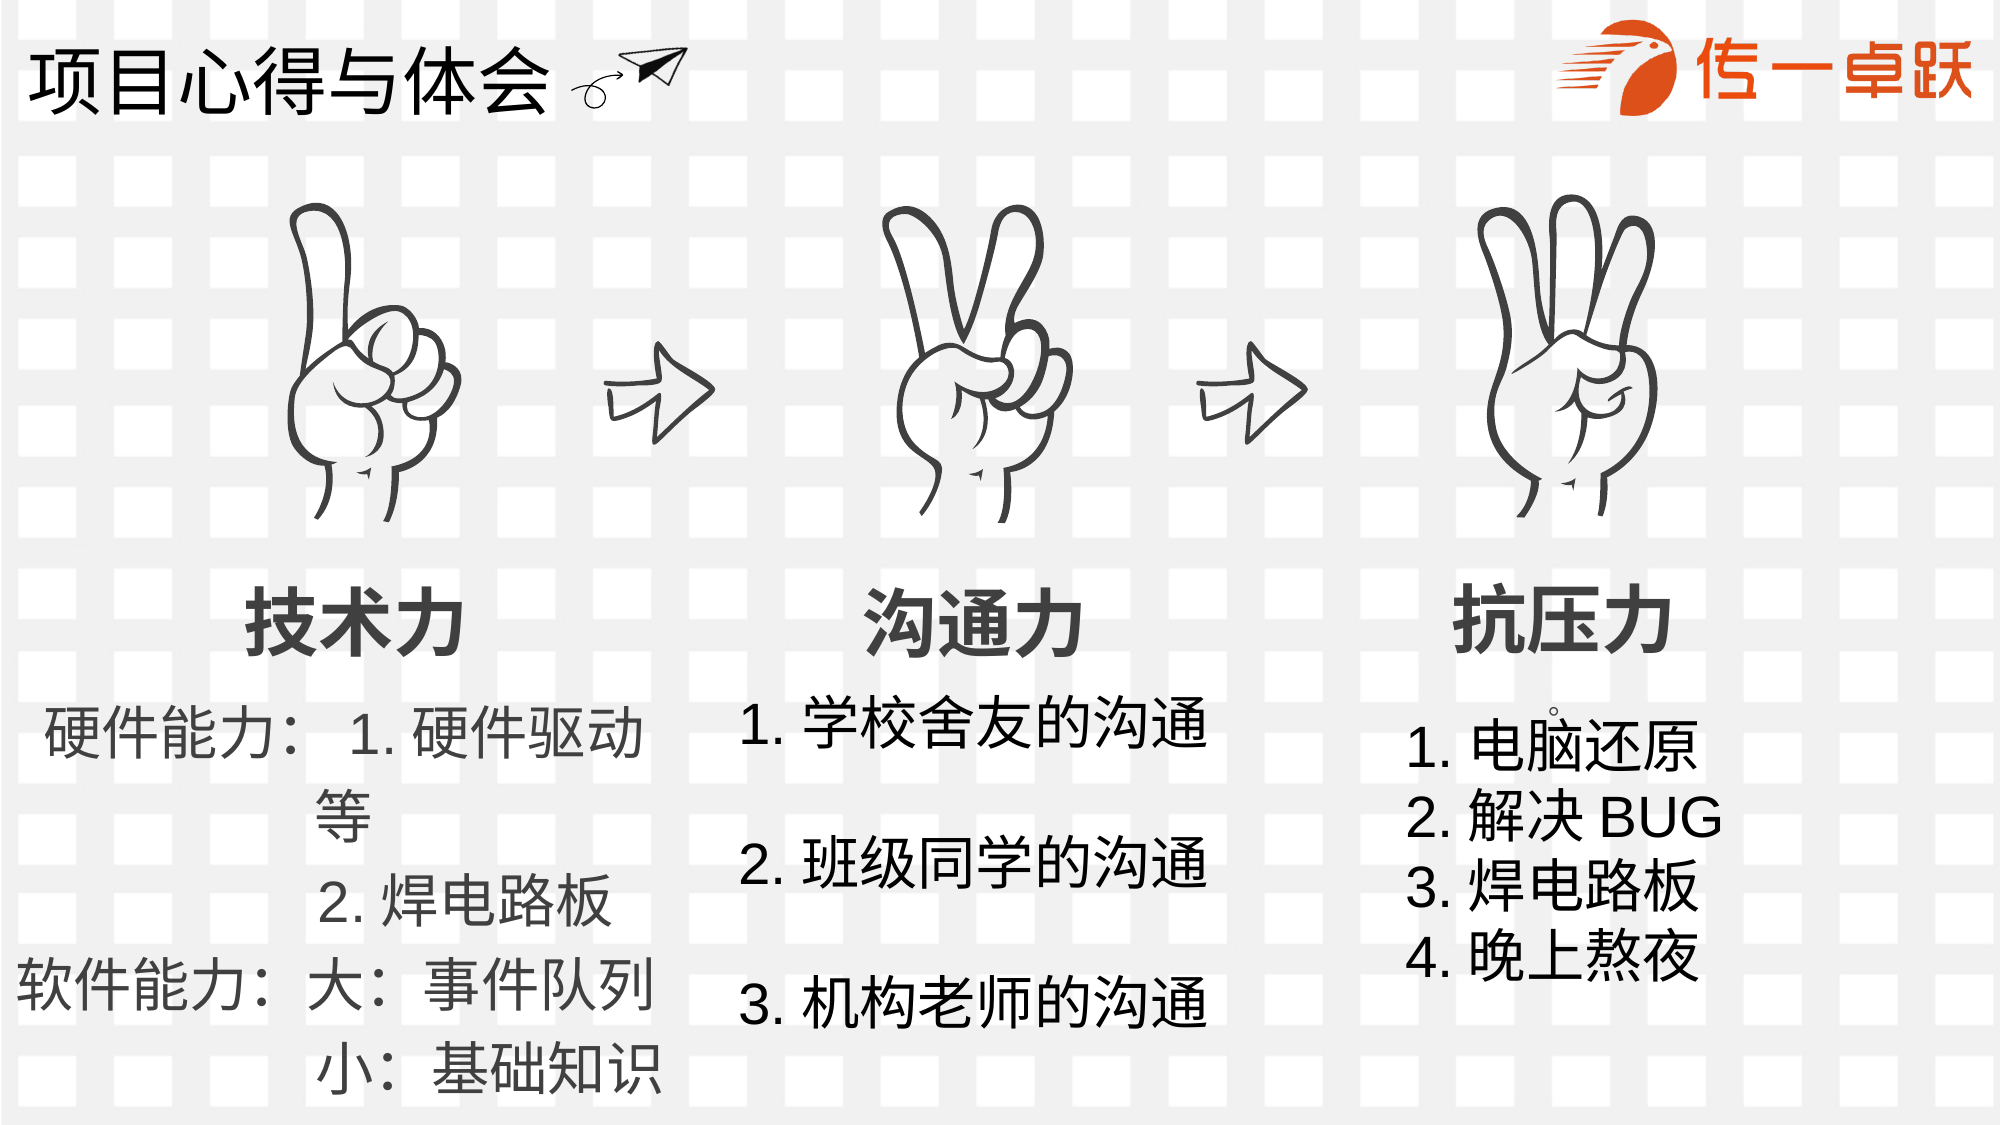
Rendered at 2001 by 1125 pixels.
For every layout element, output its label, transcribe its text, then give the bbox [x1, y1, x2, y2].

text_box 抗压力 [1436, 564, 1691, 670]
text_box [878, 198, 1077, 524]
text_box 1.学校舍友的沟通 2.班级同学的沟通 3.机构老师的沟通 [723, 678, 1235, 1044]
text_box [581, 43, 686, 109]
text_box 沟通力 [848, 569, 1103, 675]
text_box 项目心得与体会 [12, 26, 568, 132]
text_box [603, 341, 716, 445]
text_box 。 [1354, 670, 1773, 728]
text_box 硬件能力：1.硬件驱动等 2.焊电路板 软件能力：大：事件队列 小：基础知识 [0, 674, 688, 1110]
picture [0, 0, 2000, 1125]
text_box 1.电脑还原 2.解决BUG 3.焊电路板 4.晚上熬夜 [1390, 701, 1902, 997]
text_box [1196, 341, 1308, 445]
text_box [1467, 193, 1665, 518]
text_box 技术力 [228, 568, 484, 674]
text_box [275, 194, 466, 523]
